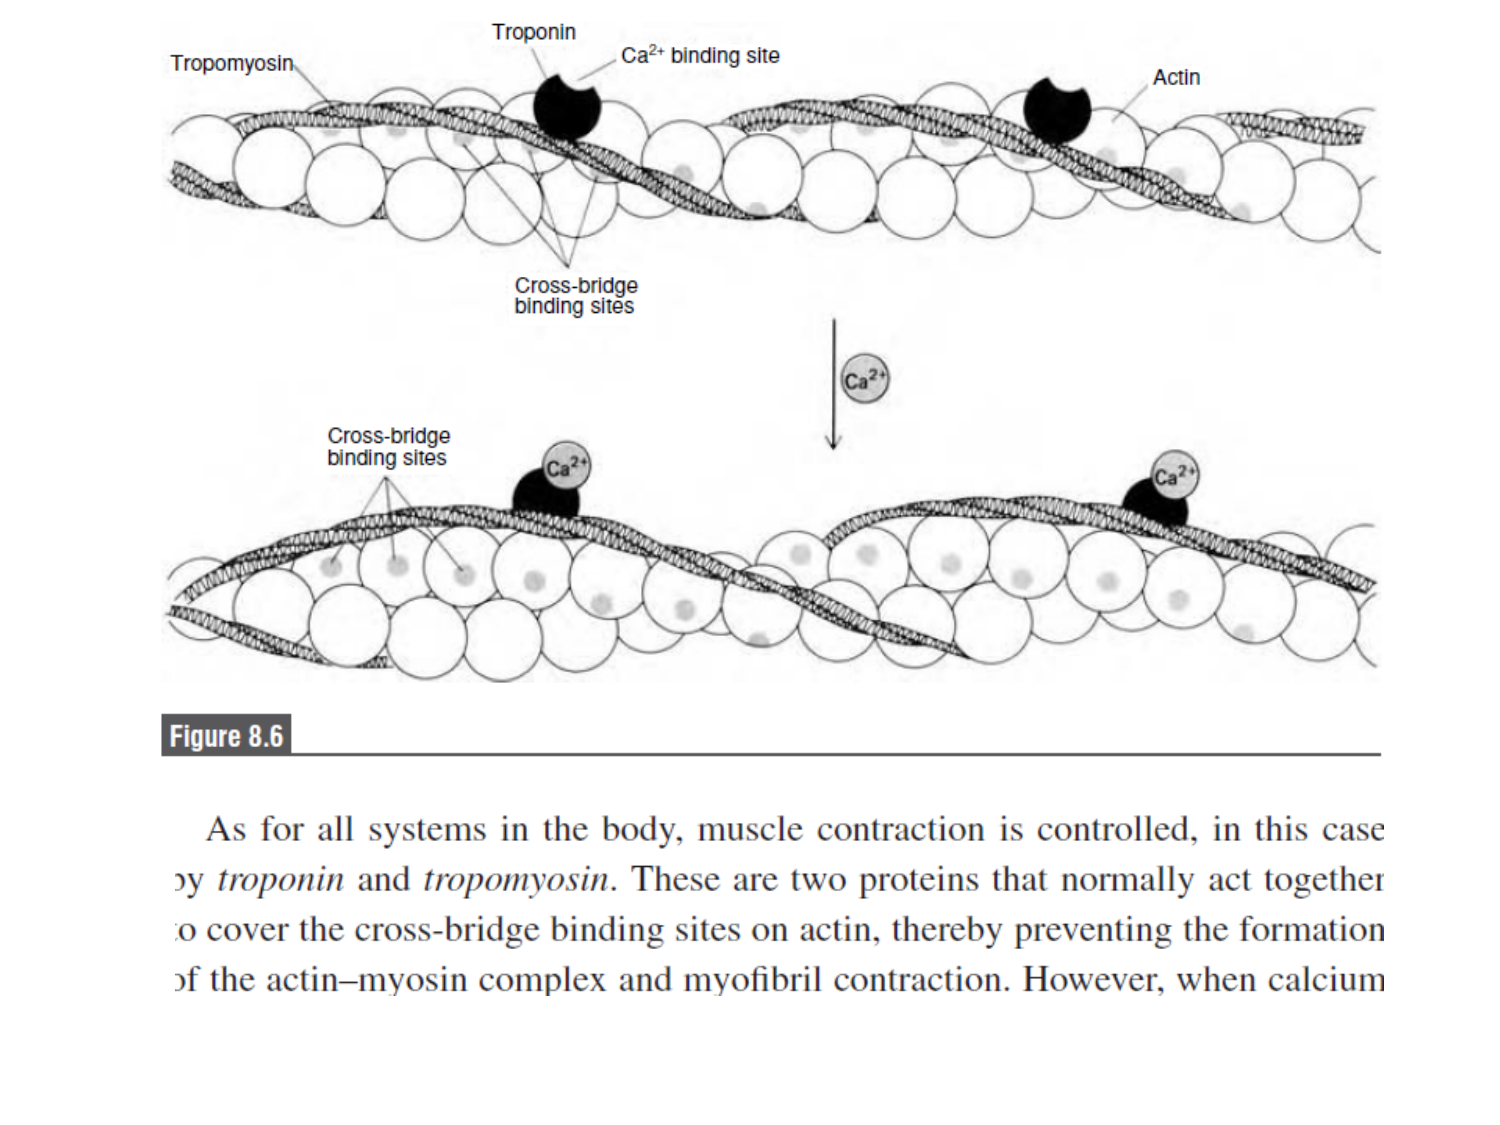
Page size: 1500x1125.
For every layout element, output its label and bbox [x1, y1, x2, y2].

picture [81, 0, 1447, 758]
picture [175, 808, 1384, 997]
